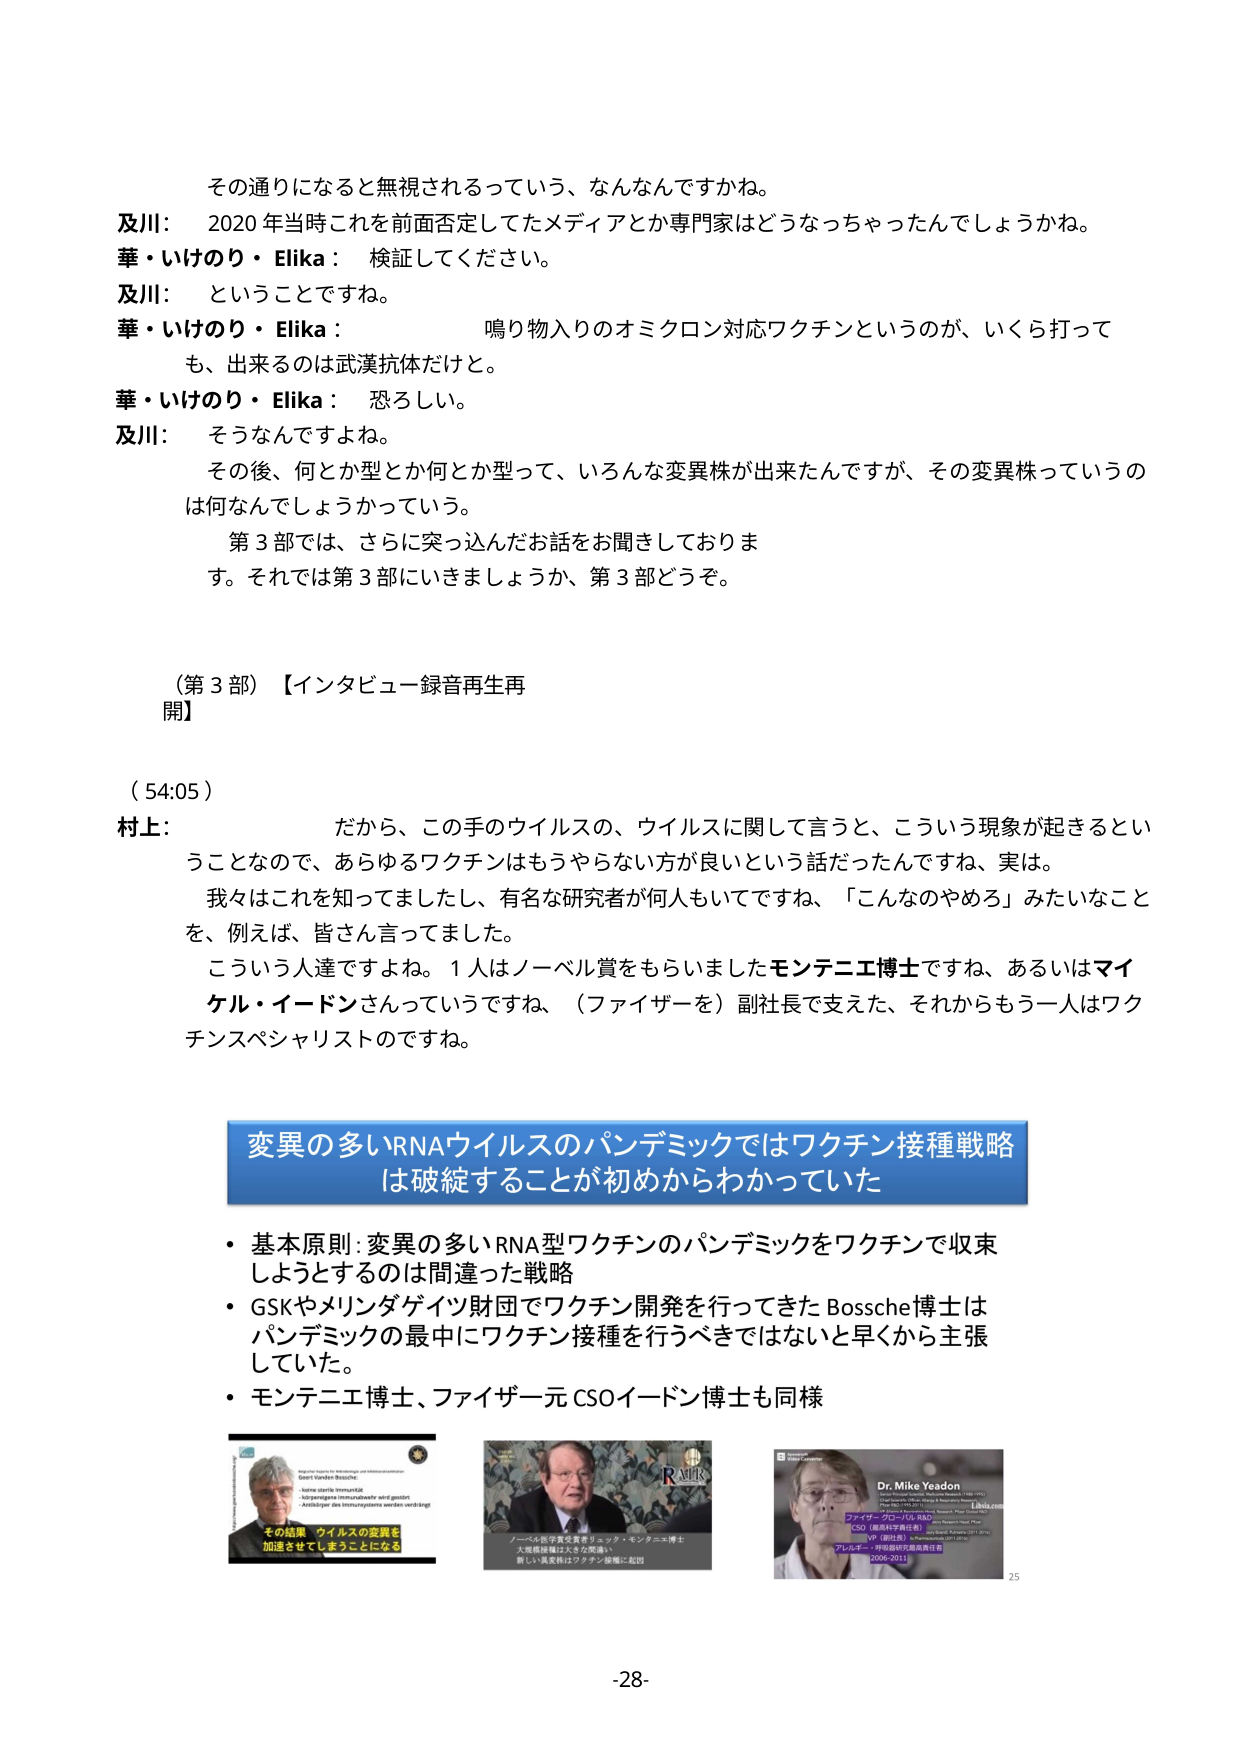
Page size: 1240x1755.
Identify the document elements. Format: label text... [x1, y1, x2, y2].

text_box その通りになると無視されるっていう、なんなんですかね。 及川： 2020年当時これを前面否定してたメディアとか専門家はどうなっちゃったんでしょうかね。 華・いけのり・Elika： 検証してください。 及川： ということですね。 華・いけのり・Elika： 鳴り物入りのオミクロン対応ワクチンというのが、いくら打っても、出来るのは武漢抗体だけと。 華・いけのり・Elika： 恐ろしい。 及川： そうなんですよね。 その後、何とか型とか何とか型って、いろんな変異株が出来たんですが、その変異株っていうのは何なんでしょうかっていう。 第3部では、さらに突っ込んだお話をお聞きしております。それでは第3部にいきましょうか、第3部どうぞ。 [115, 162, 1154, 590]
slide_number -28- [610, 1654, 659, 1755]
text_box （54:05） 村上： だから、この手のウイルスの、ウイルスに関して言うと、こういう現象が起きるということなので、あらゆるワクチンはもうやらない方が良いという話だったんですね、実は。 我々はこれを知ってましたし、有名な研究者が何人もいてですね、「こんなのやめろ」みたいなことを、例えば、皆さん言ってました。 こういう人達ですよね。1人はノーベル賞をもらいましたモンテニエ博士ですね、あるいはマイ ケル・イードンさんっていうですね、（ファイザーを）副社長で支えた、それからもう一人はワクチンスペシャリストのですね。 [115, 766, 1154, 1053]
text_box （第3部）【インタビュー録音再生再開】 [159, 669, 561, 724]
picture [223, 1117, 1033, 1582]
